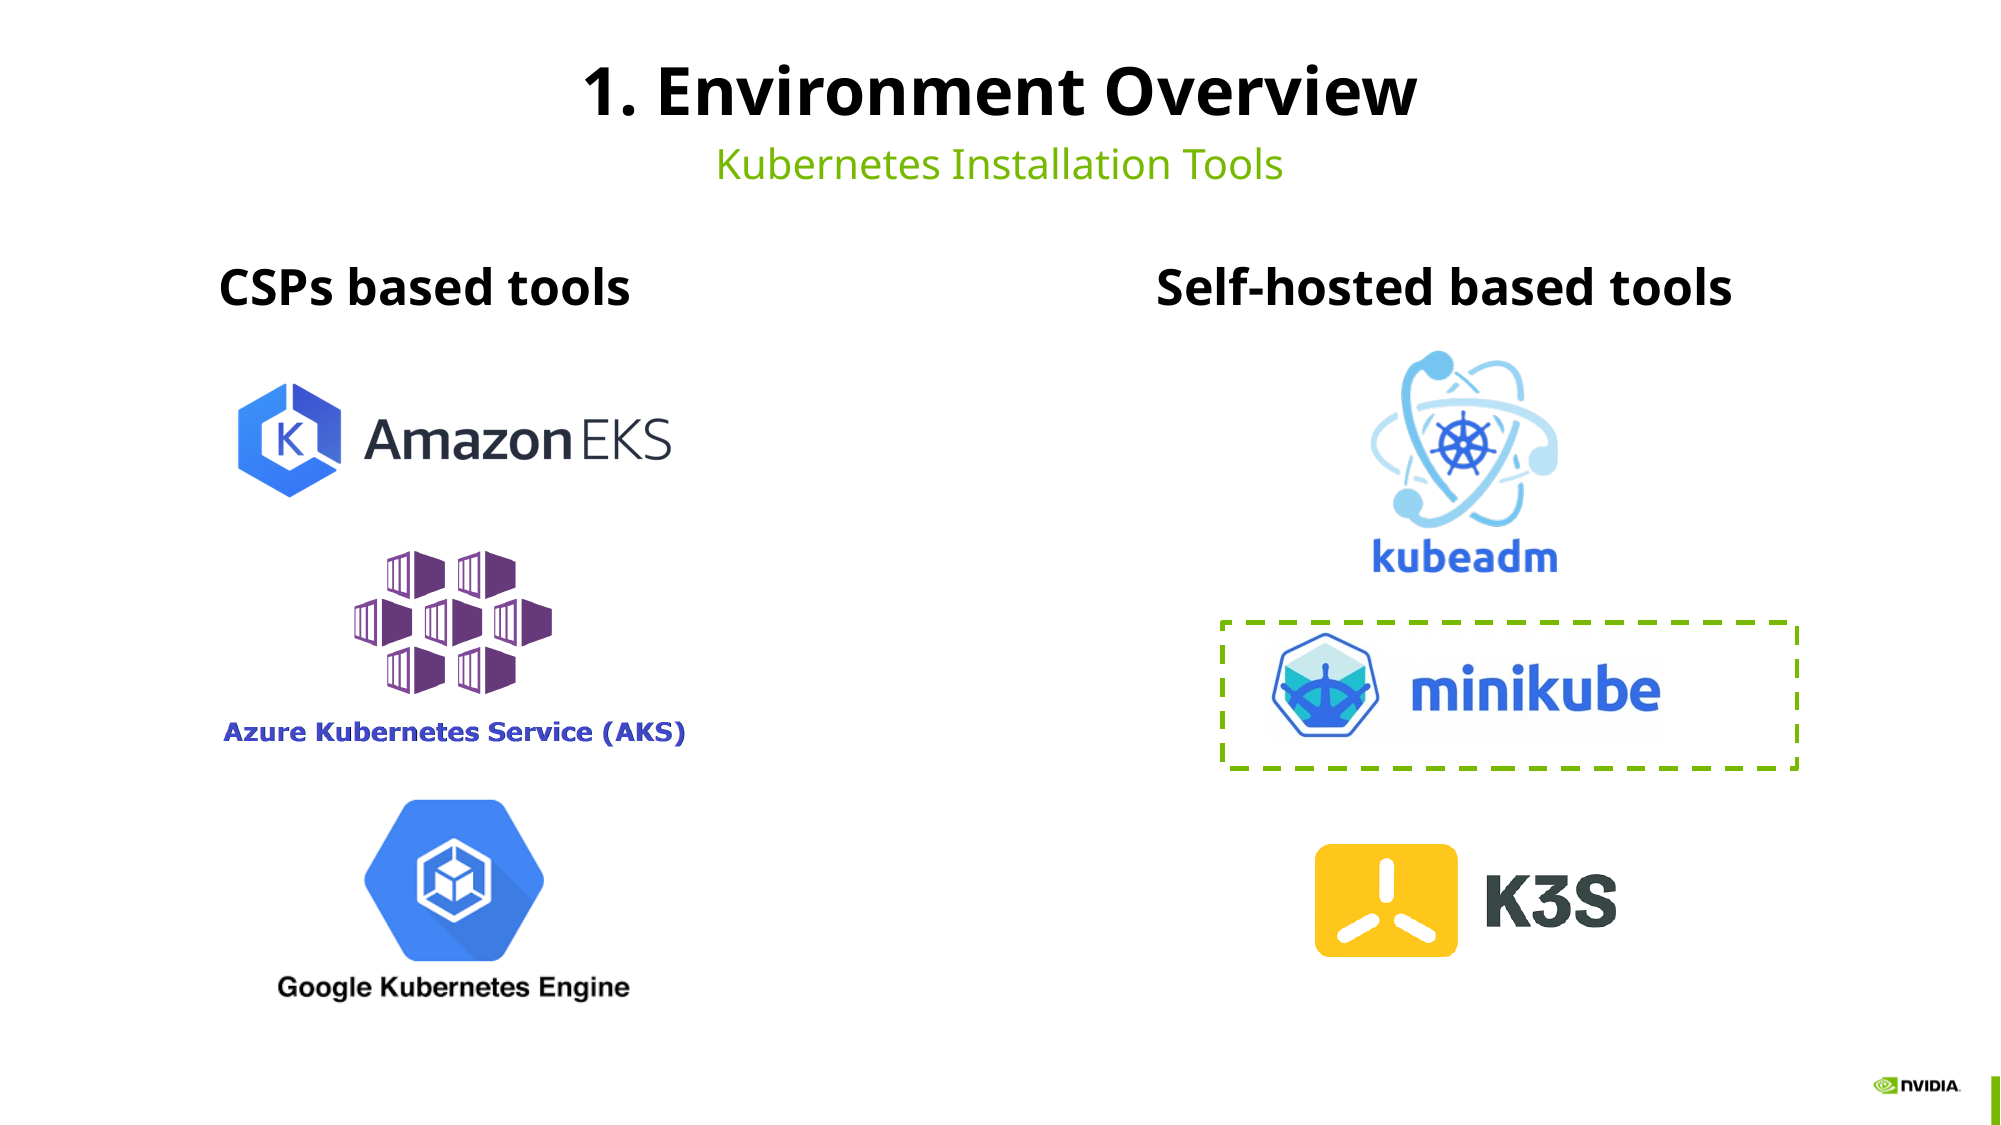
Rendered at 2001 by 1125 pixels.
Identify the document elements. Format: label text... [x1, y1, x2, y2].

text_box CSPs based tools [203, 247, 647, 323]
picture [270, 794, 637, 1007]
title 1. Environment Overview [137, 0, 1863, 136]
picture [1268, 629, 1665, 742]
picture [202, 536, 705, 769]
text_box Self-hosted based tools [1141, 247, 1749, 323]
picture [1315, 844, 1616, 957]
picture [1363, 346, 1566, 578]
picture [1862, 1066, 1972, 1105]
picture [235, 382, 673, 500]
list Kubernetes Installation Tools [137, 136, 1863, 213]
text_box [1220, 620, 1799, 771]
